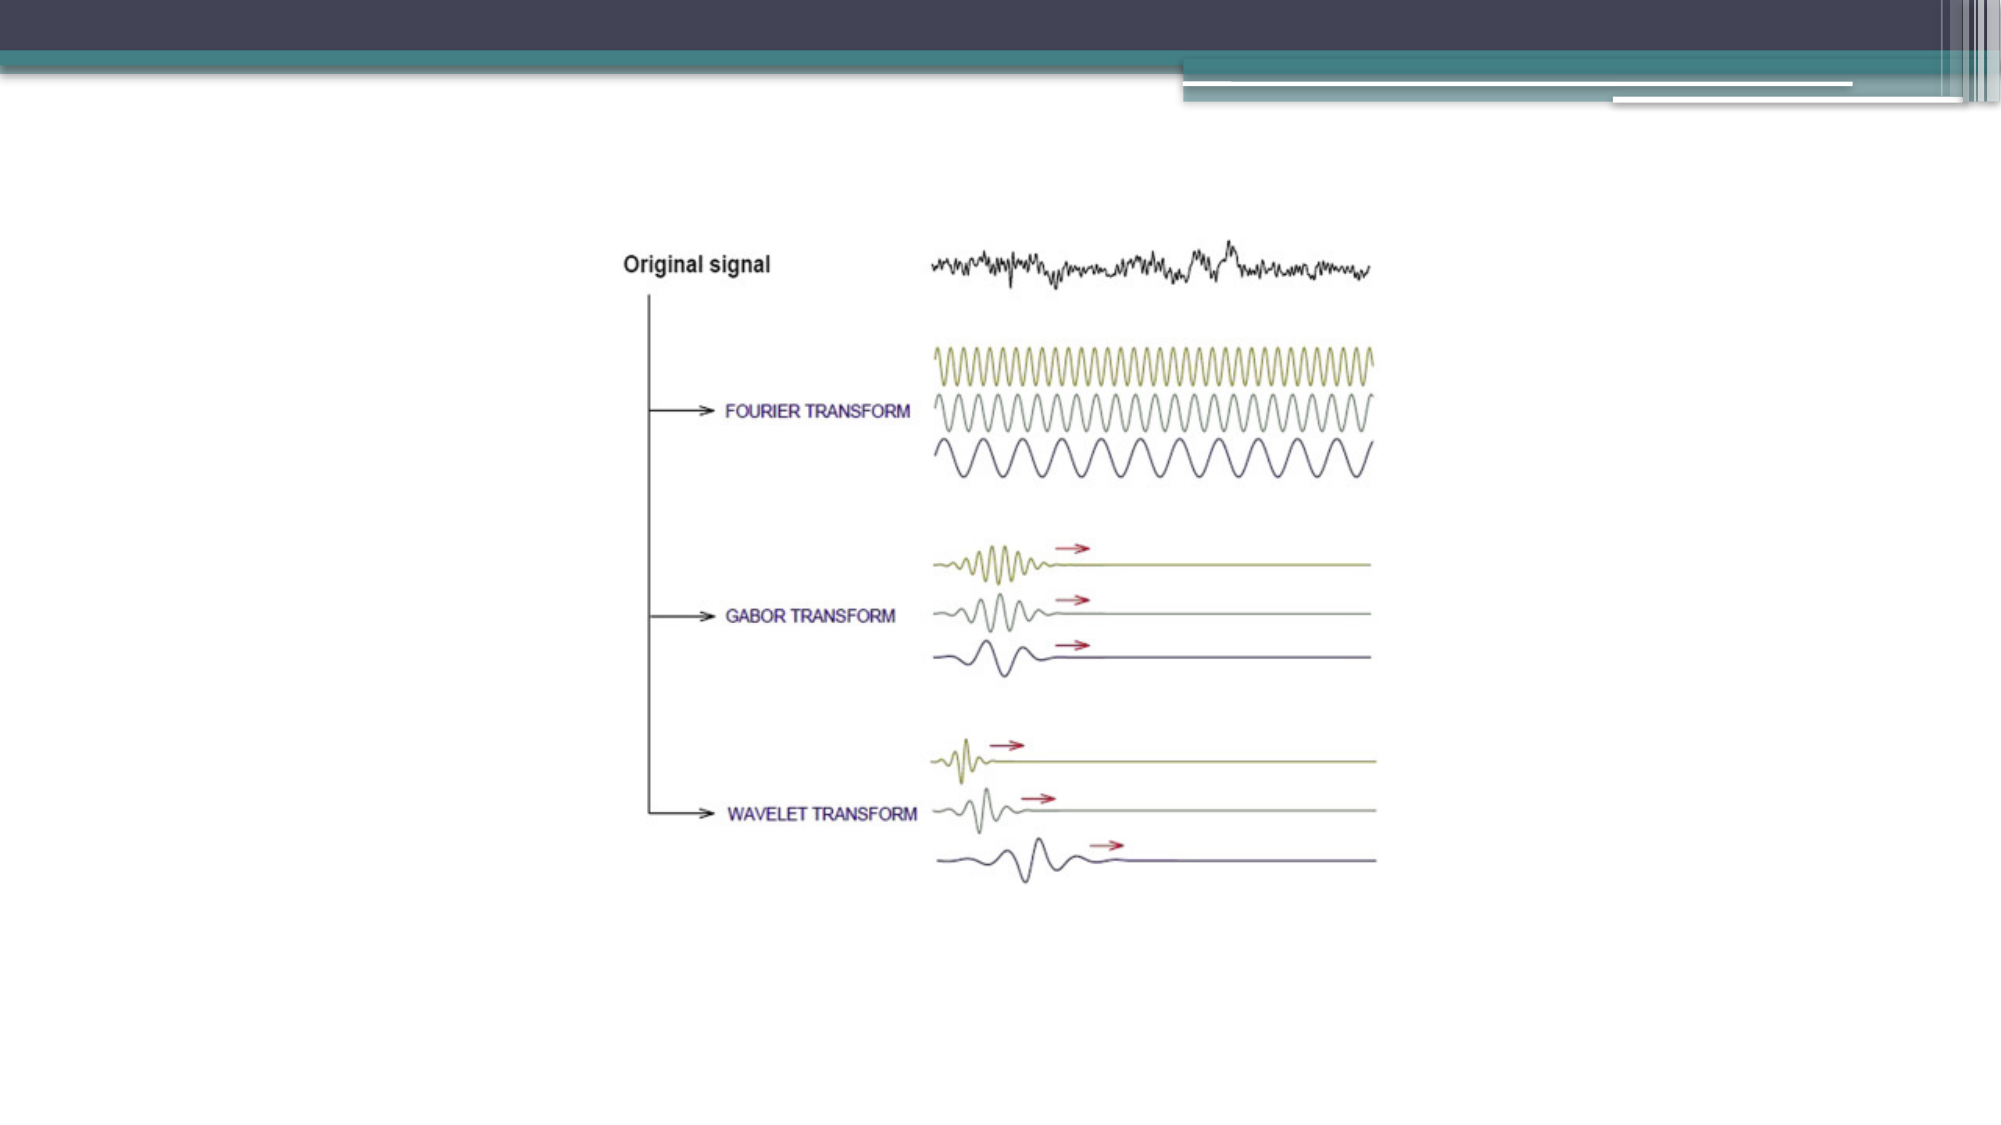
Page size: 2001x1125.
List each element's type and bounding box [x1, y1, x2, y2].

picture [620, 238, 1380, 887]
